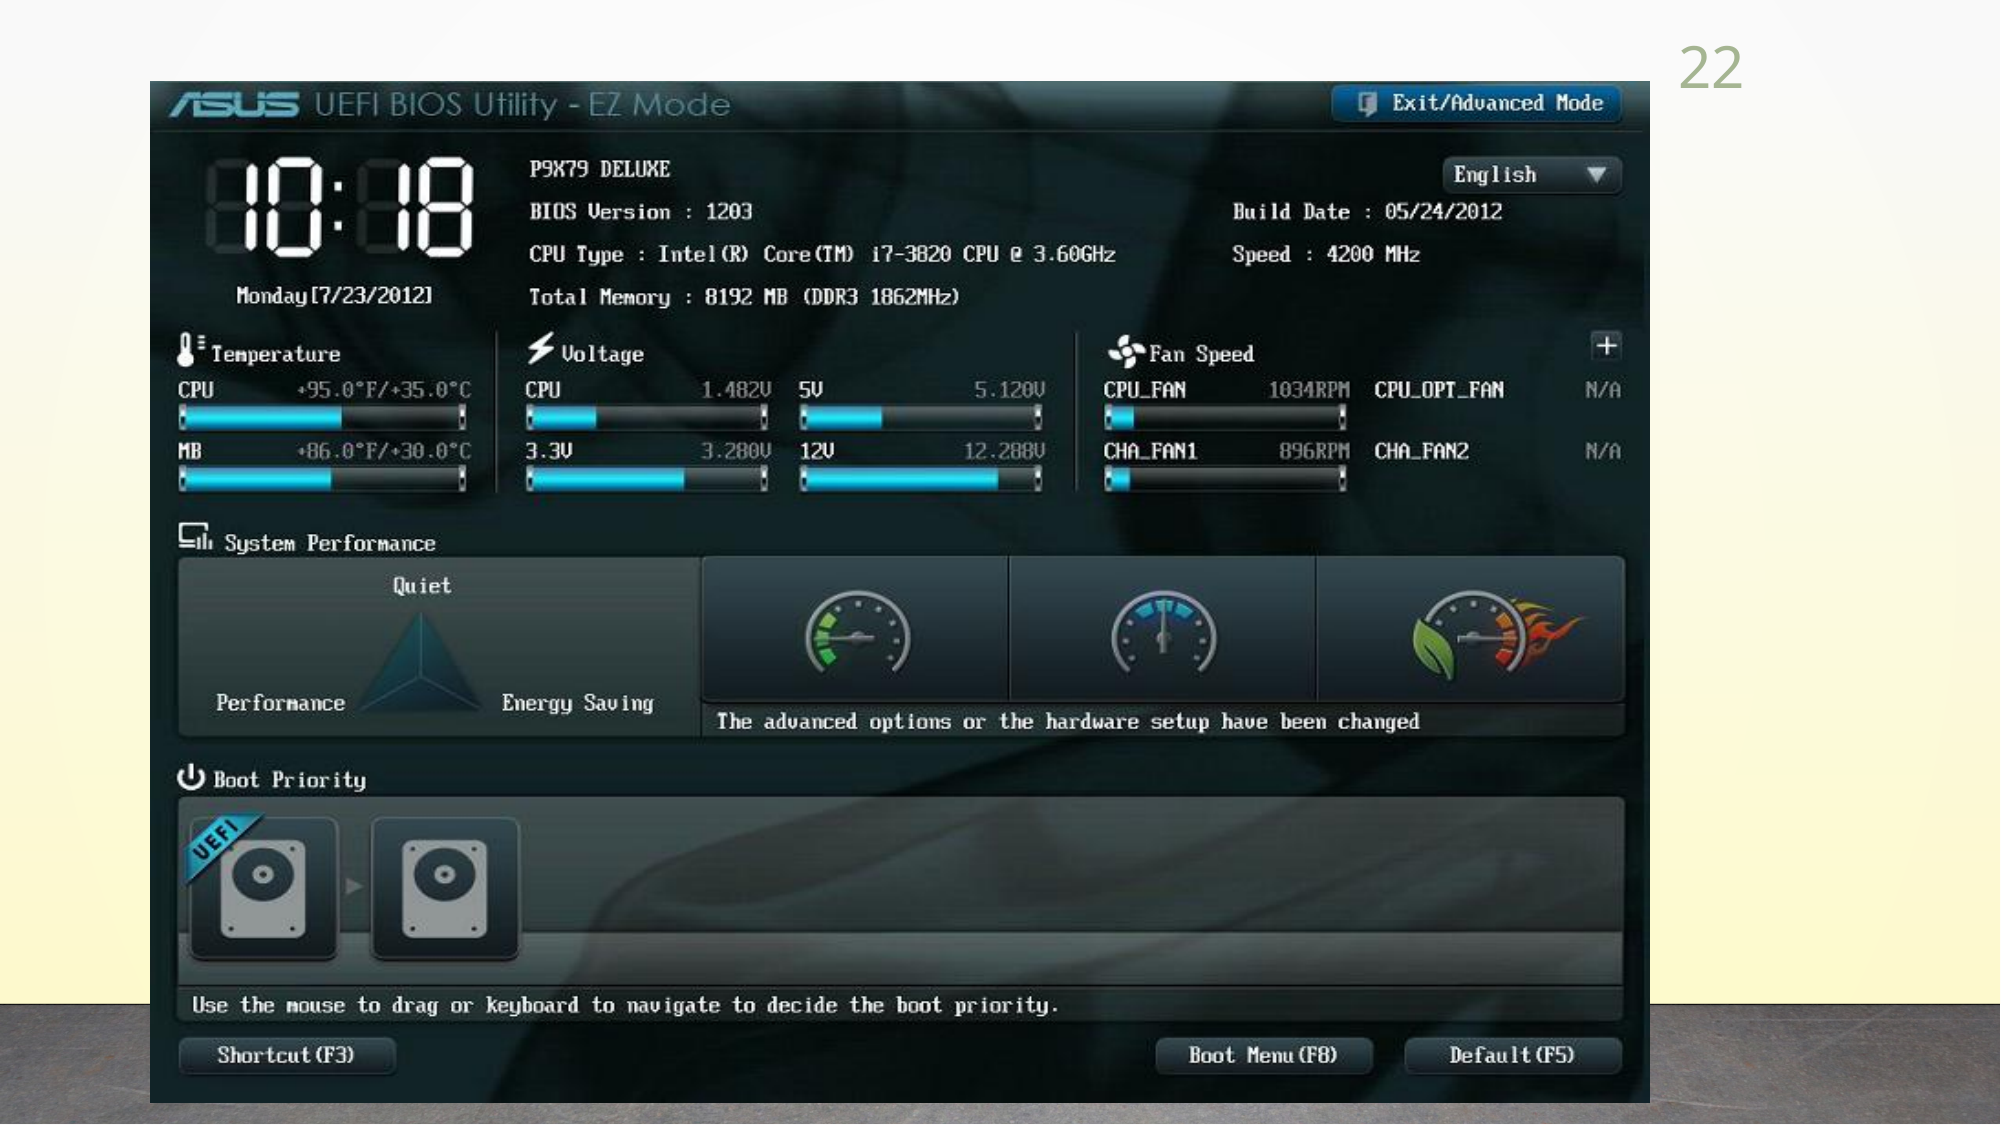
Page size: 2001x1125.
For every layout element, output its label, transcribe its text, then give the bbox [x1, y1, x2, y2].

slide_number 22 [1626, 22, 1760, 106]
picture [0, 81, 2000, 1124]
